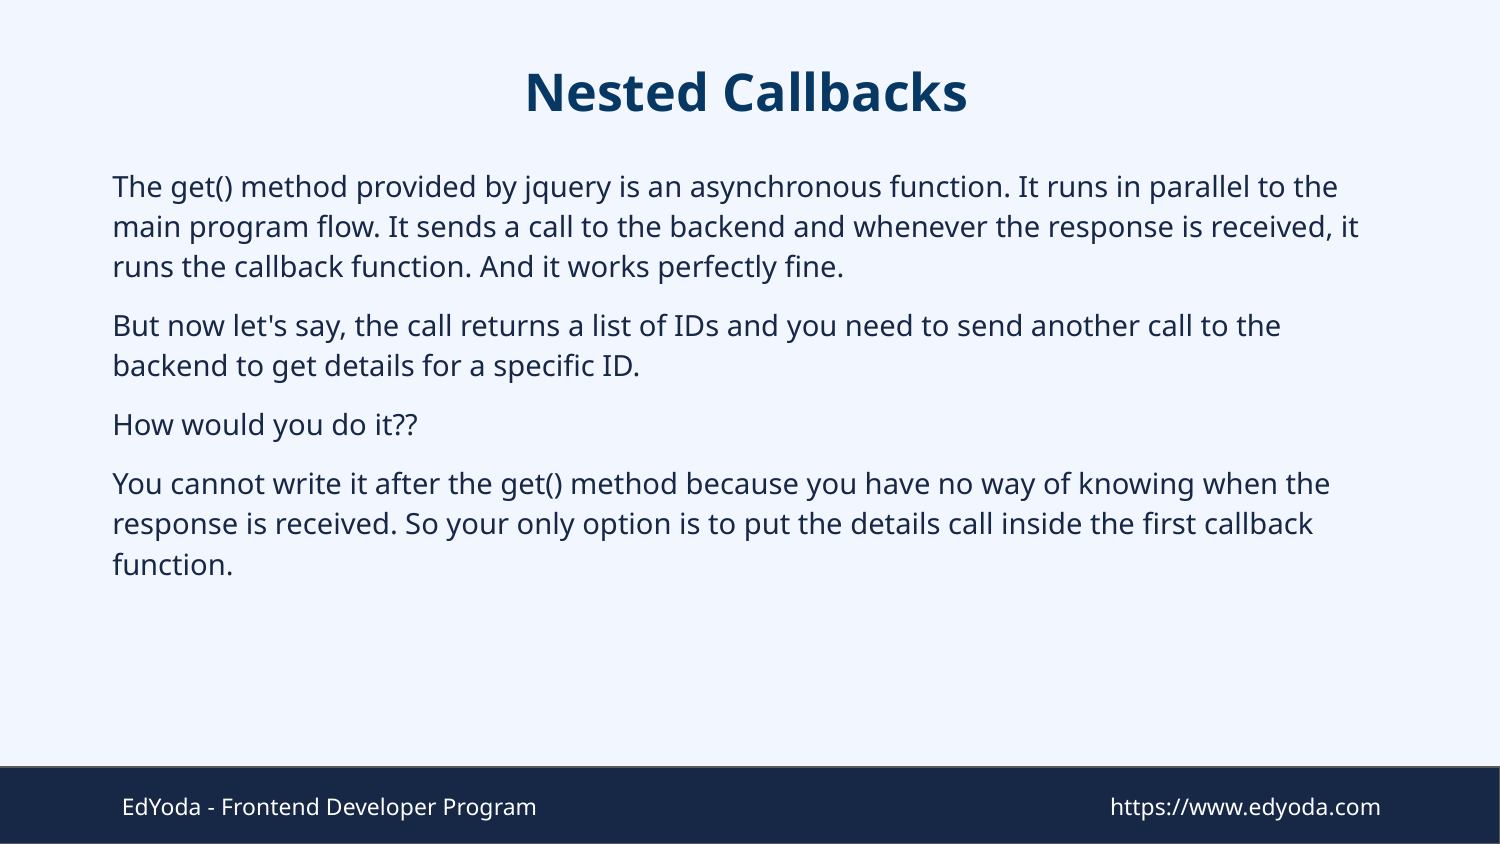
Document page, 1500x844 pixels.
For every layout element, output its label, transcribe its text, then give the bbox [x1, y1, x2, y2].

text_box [106, 776, 1398, 834]
text_box The get() method provided by jquery is an asynchronous function. It runs in parallel to the main program flow. It sends a call to the backend and whenever the response is received, it runs the callback function. And it works perfectly fine. But now let's say, the call returns a list of IDs and you need to send another call to the backend to get details for a specific ID. How would you do it?? You cannot write it after the get() method because you have no way of knowing when the response is received. So your only option is to put the details call inside the first callback function. [97, 147, 1397, 711]
text_box [0, 767, 1500, 844]
title Nested Callbacks [29, 35, 1462, 148]
